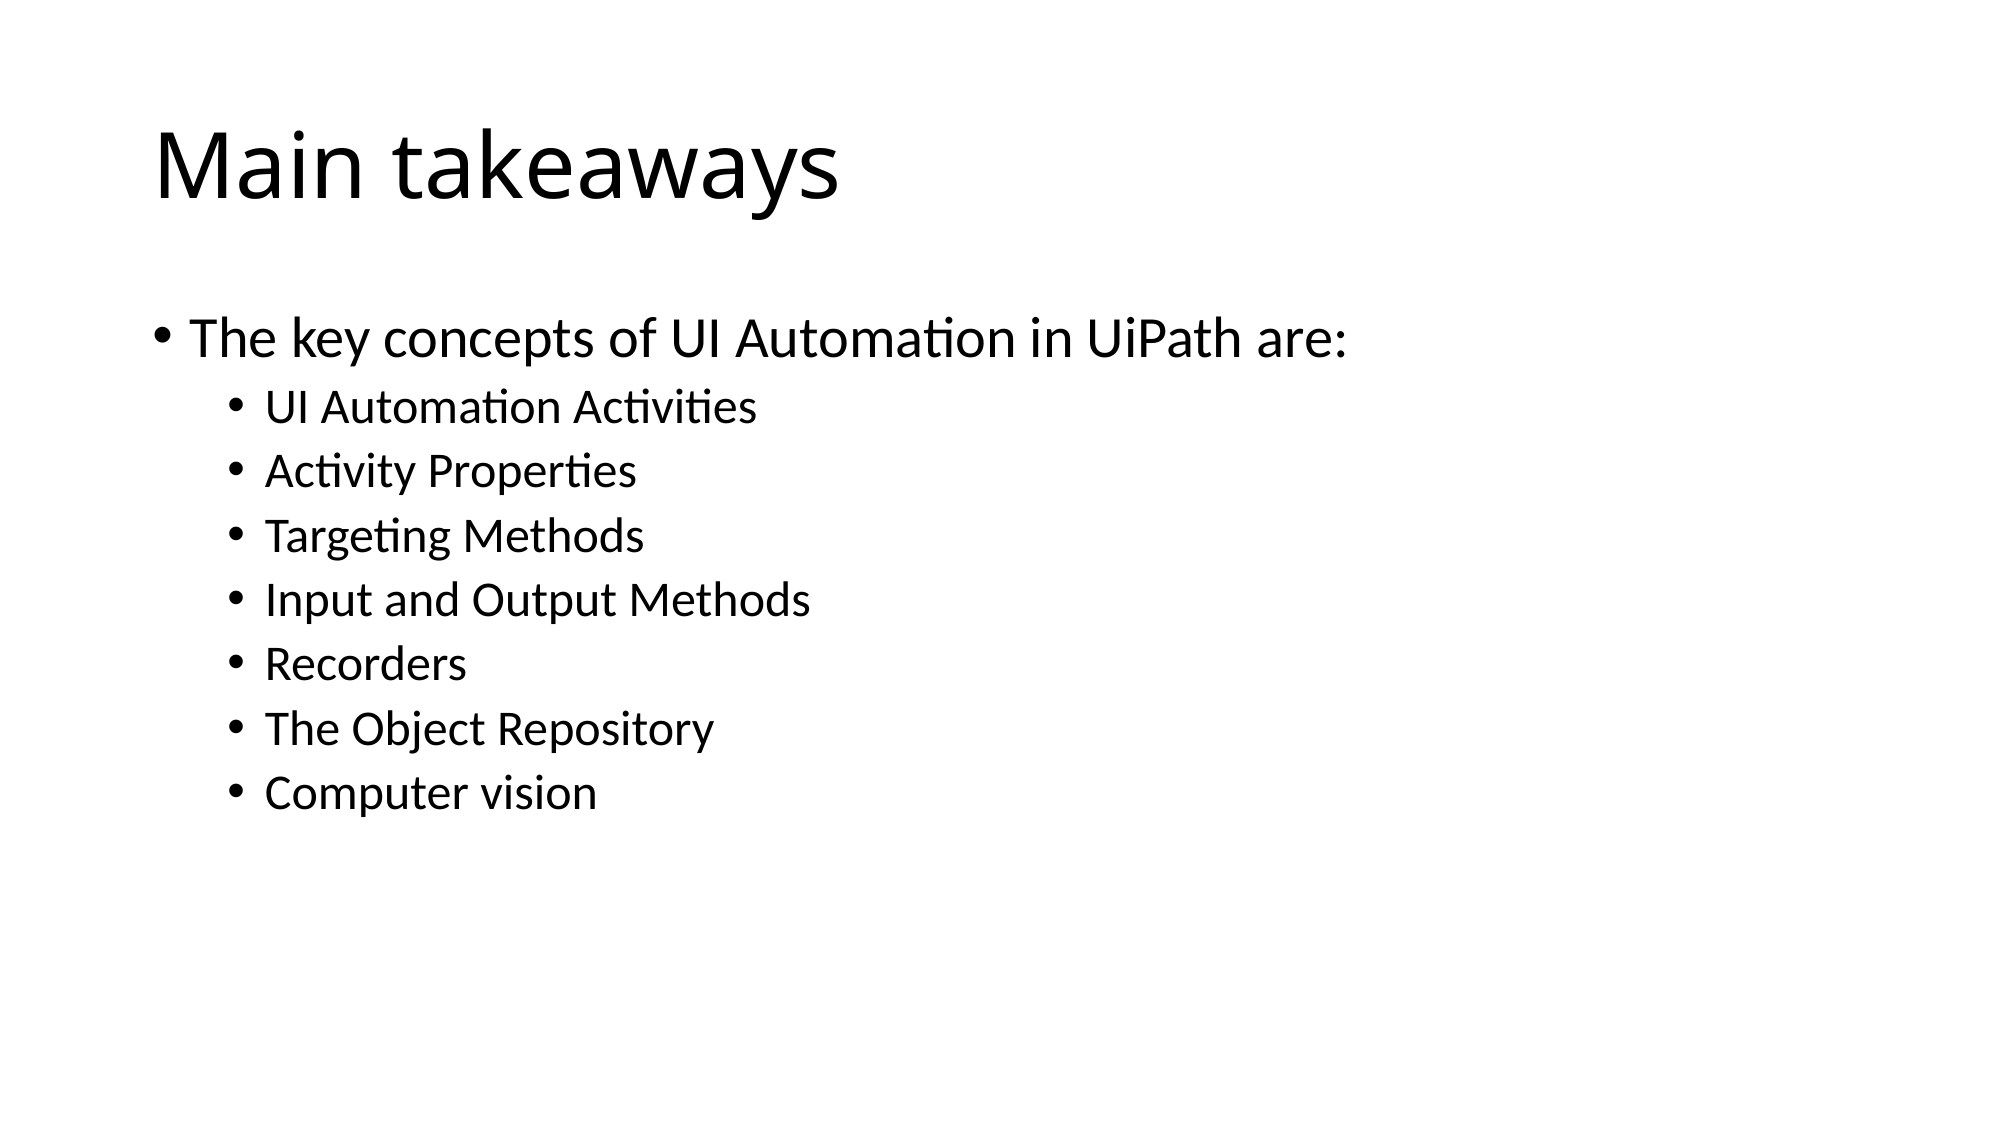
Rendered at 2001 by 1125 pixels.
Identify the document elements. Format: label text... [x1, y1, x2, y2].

list The key concepts of UI Automation in UiPath are: UI Automation Activities Activity Properties Targeting Methods Input and Output Methods Recorders The Object Repository Computer vision [137, 299, 1863, 1014]
title Main takeaways [137, 59, 1863, 278]
